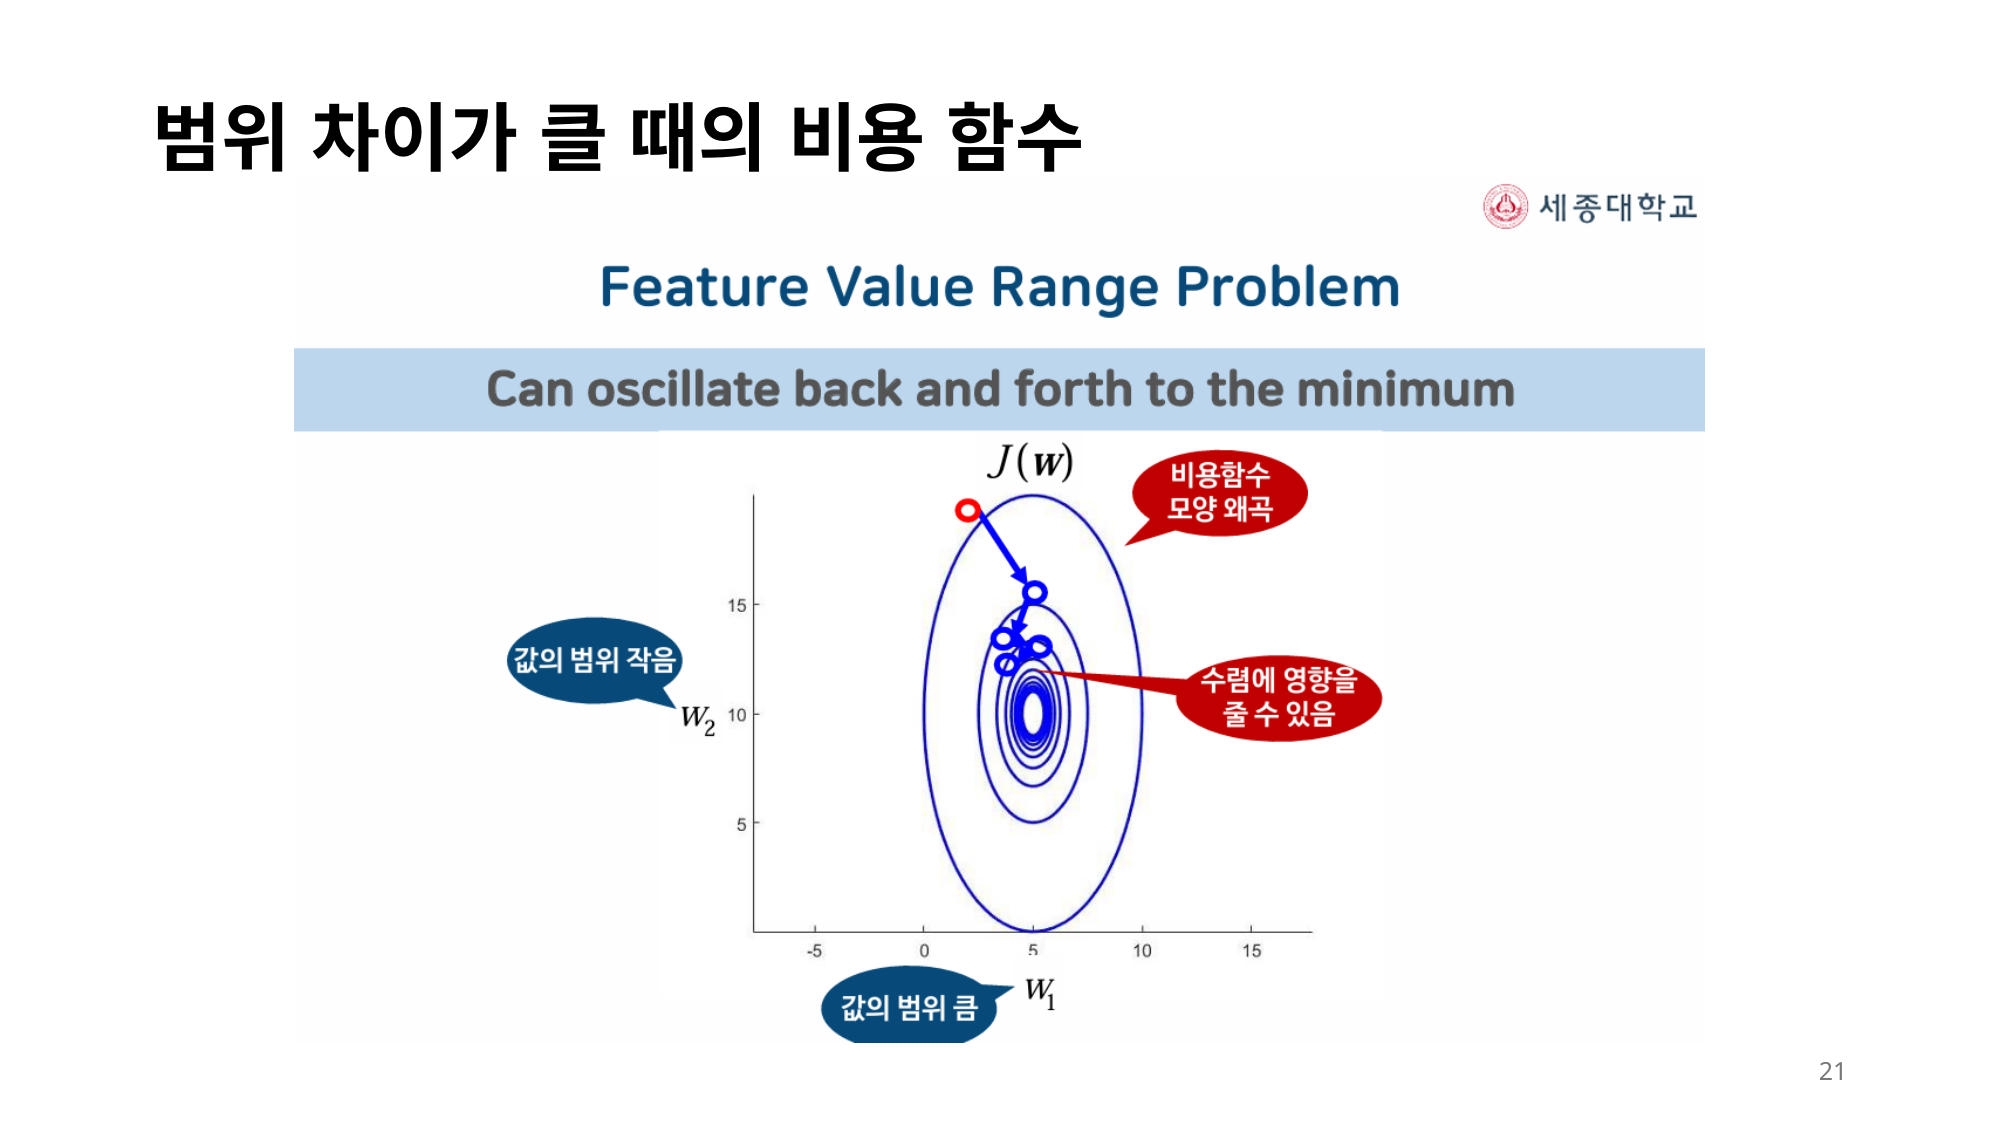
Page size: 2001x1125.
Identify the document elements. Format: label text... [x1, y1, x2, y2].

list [294, 175, 1706, 1044]
slide_number 21 [1412, 1042, 1863, 1103]
title 범위 차이가 클 때의 비용 함수 [137, 59, 1310, 223]
